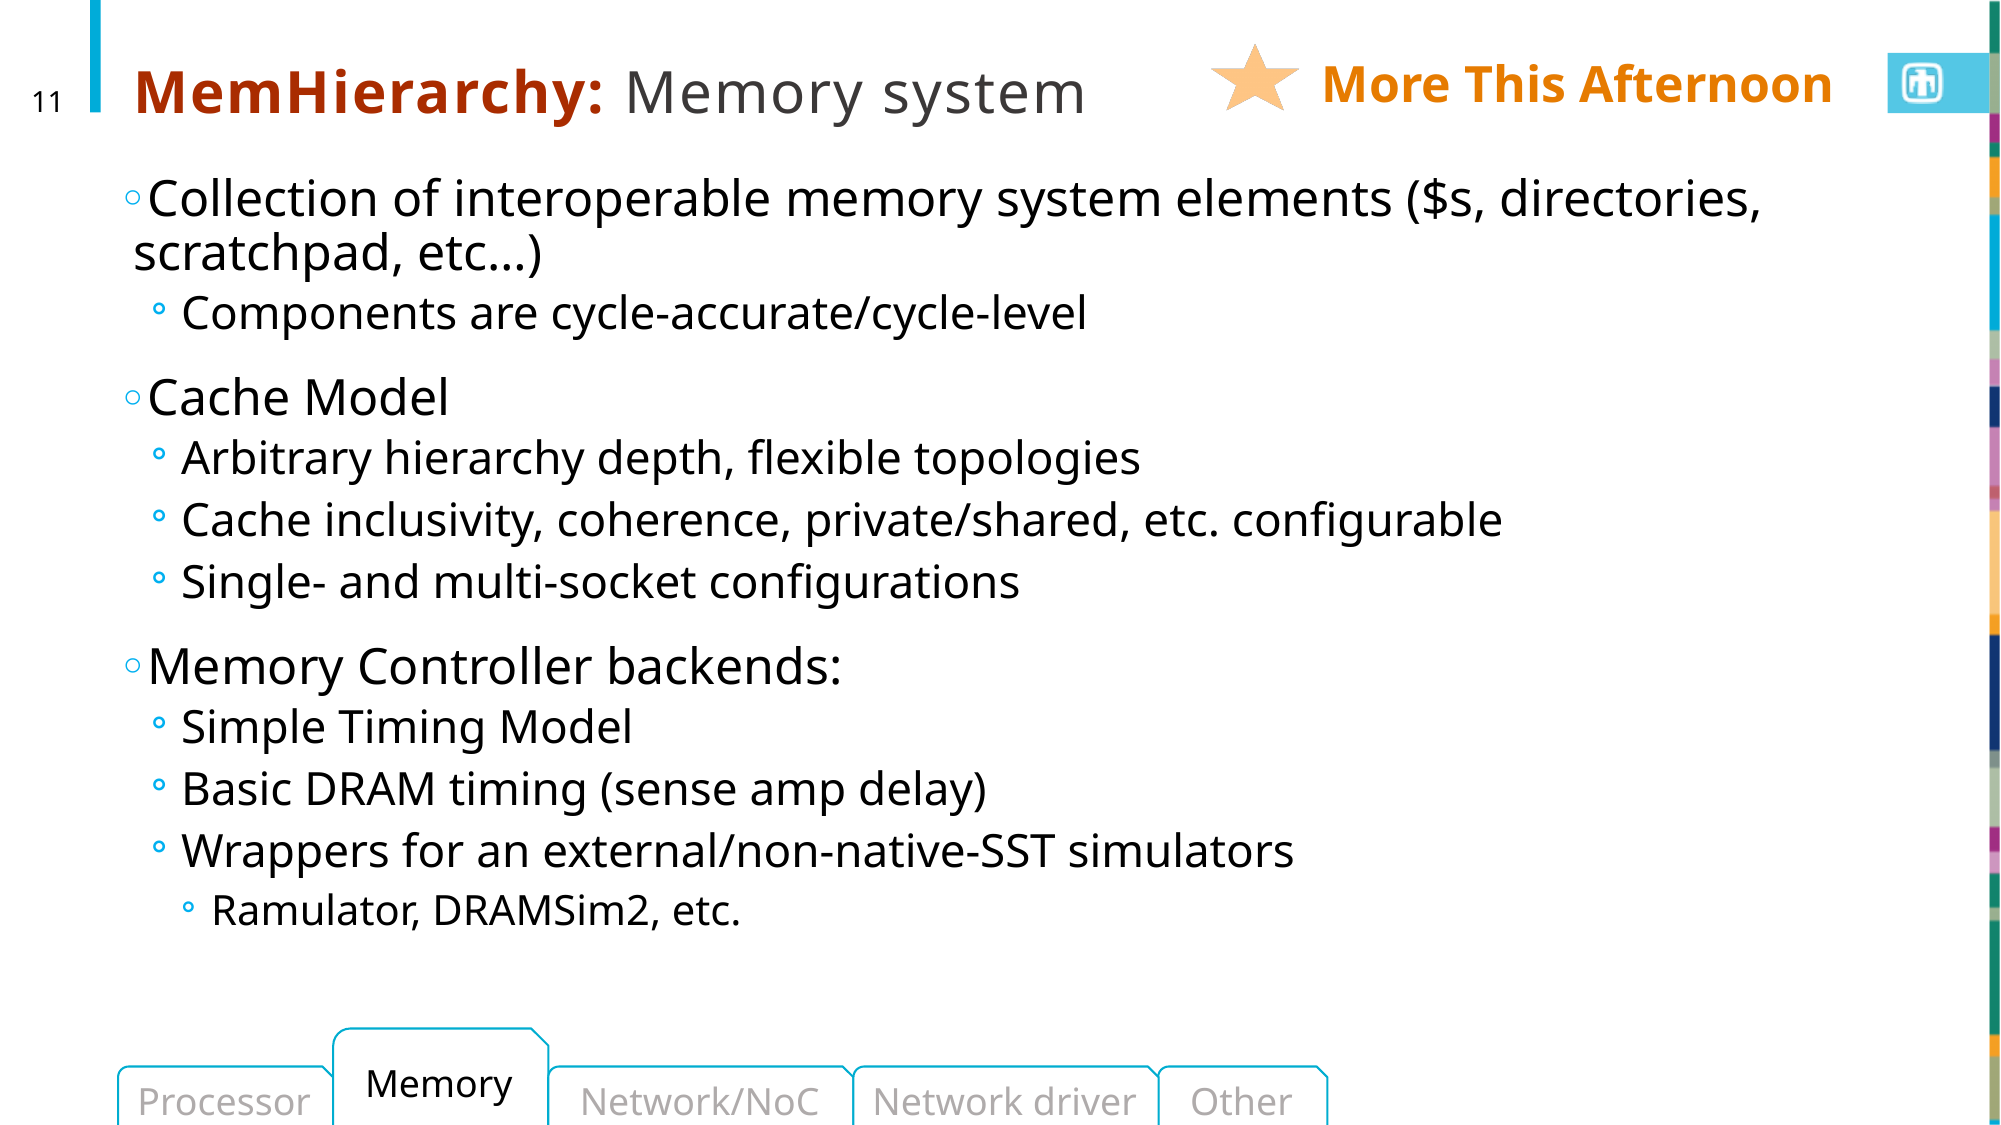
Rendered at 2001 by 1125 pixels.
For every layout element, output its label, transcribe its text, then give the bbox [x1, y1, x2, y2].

text_box Memory [332, 1027, 550, 1125]
picture [1990, 1, 1999, 215]
text_box Other [1157, 1065, 1329, 1125]
list Collection of interoperable memory system elements ($s, directories, scratchpad, etc…) Components are cycle-accurate/cycle-level Cache Model Arbitrary hierarchy depth, flexible topologies Cache inclusivity, coherence, private/shared, etc. configurable Single- and multi-socket configurations Memory Controller backends: Simple Timing Model Basic DRAM timing (sense amp delay) Wrappers for an external/non-native-SST simulators Ramulator, DRAMSim2, etc. [118, 166, 1955, 1000]
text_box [1201, 36, 1956, 161]
text_box Network/NoC [547, 1065, 852, 1125]
title MemHierarchy: Memory system [118, 39, 1199, 133]
slide_number 11 [10, 73, 80, 133]
text_box Network driver [852, 1065, 1160, 1125]
picture [1990, 330, 1999, 1120]
text_box Processor [117, 1065, 332, 1125]
